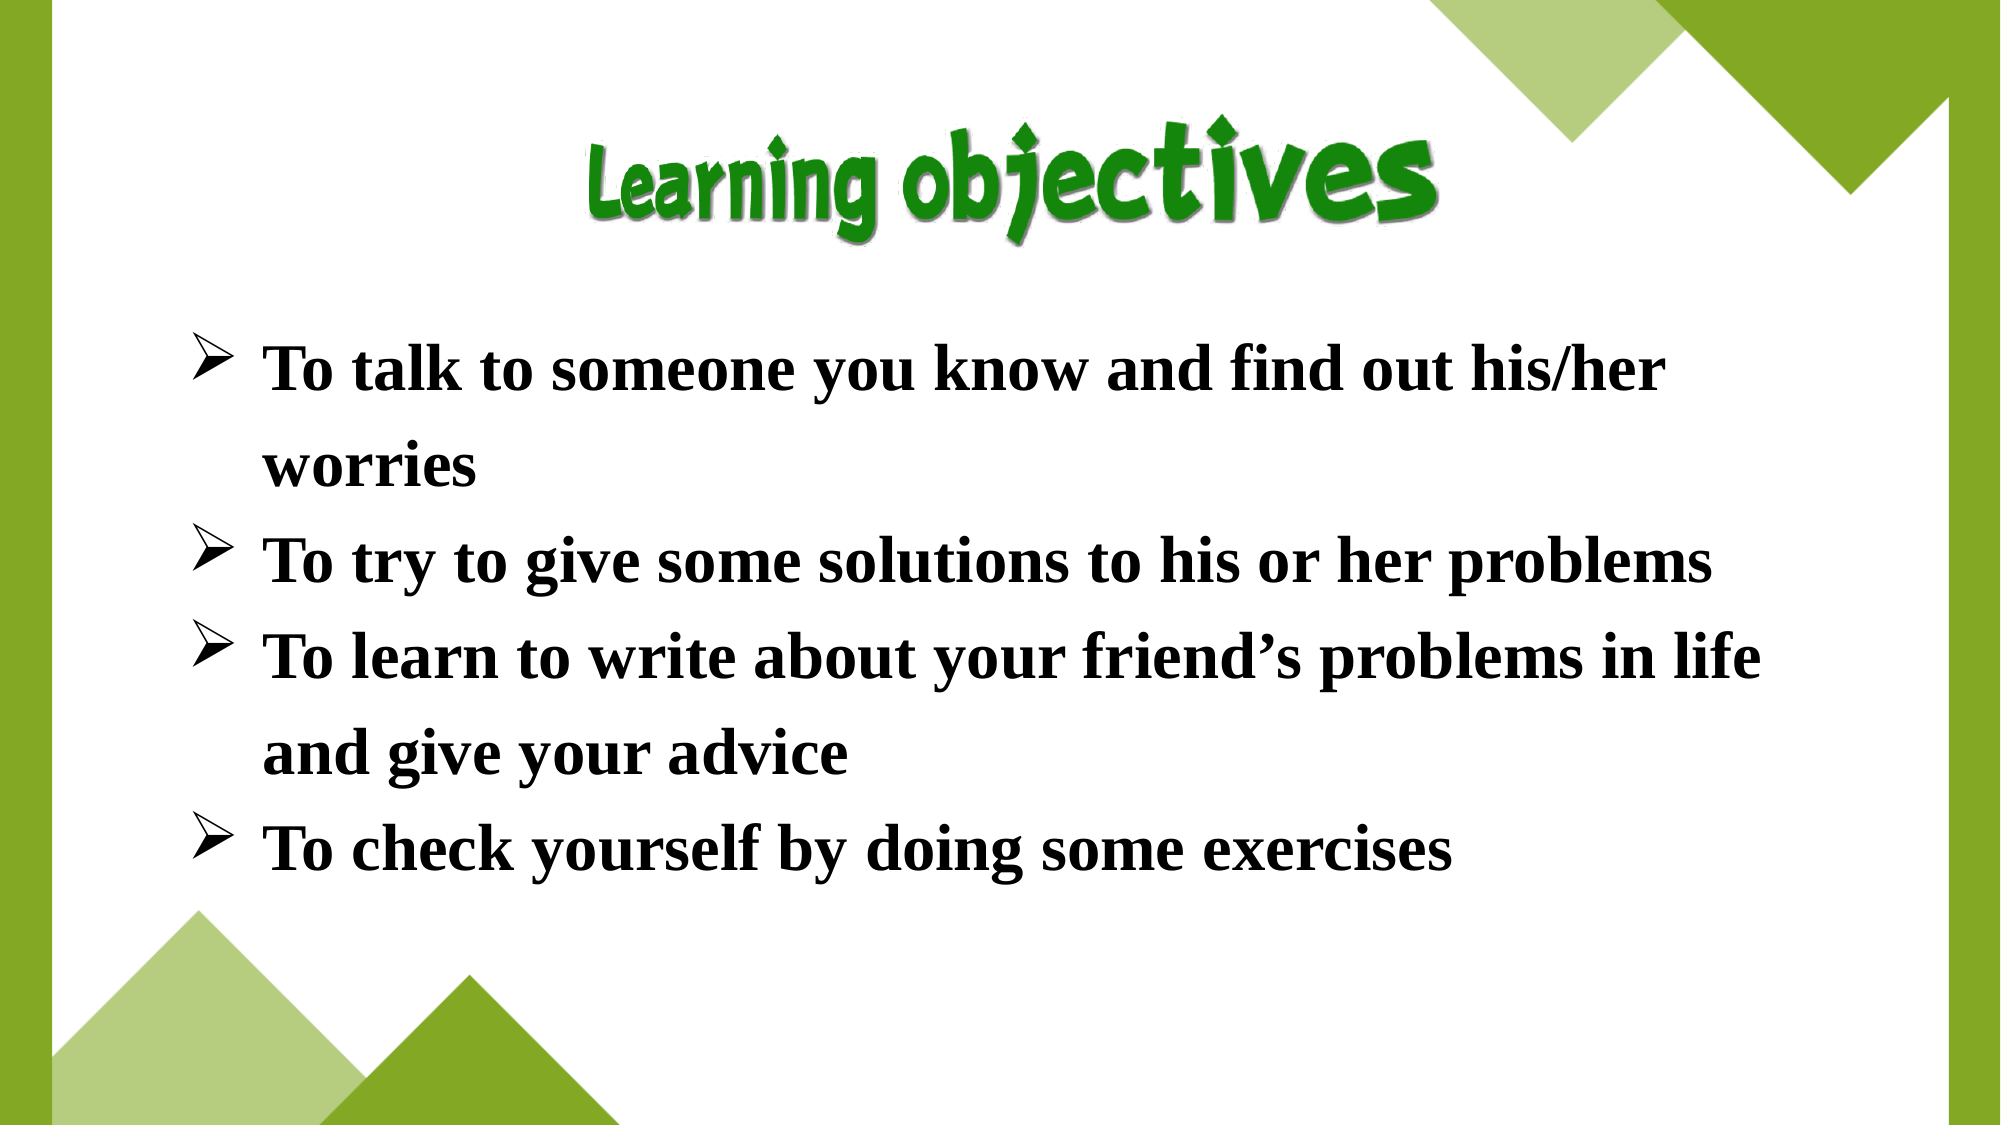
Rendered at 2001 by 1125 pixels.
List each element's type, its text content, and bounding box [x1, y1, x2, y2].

text_box To talk to someone you know and find out his/her worries To try to give some solutions to his or her problems To learn to write about your friend’s problems in life and give your advice To check yourself by doing some exercises [173, 300, 1851, 891]
picture [0, 0, 2001, 1125]
